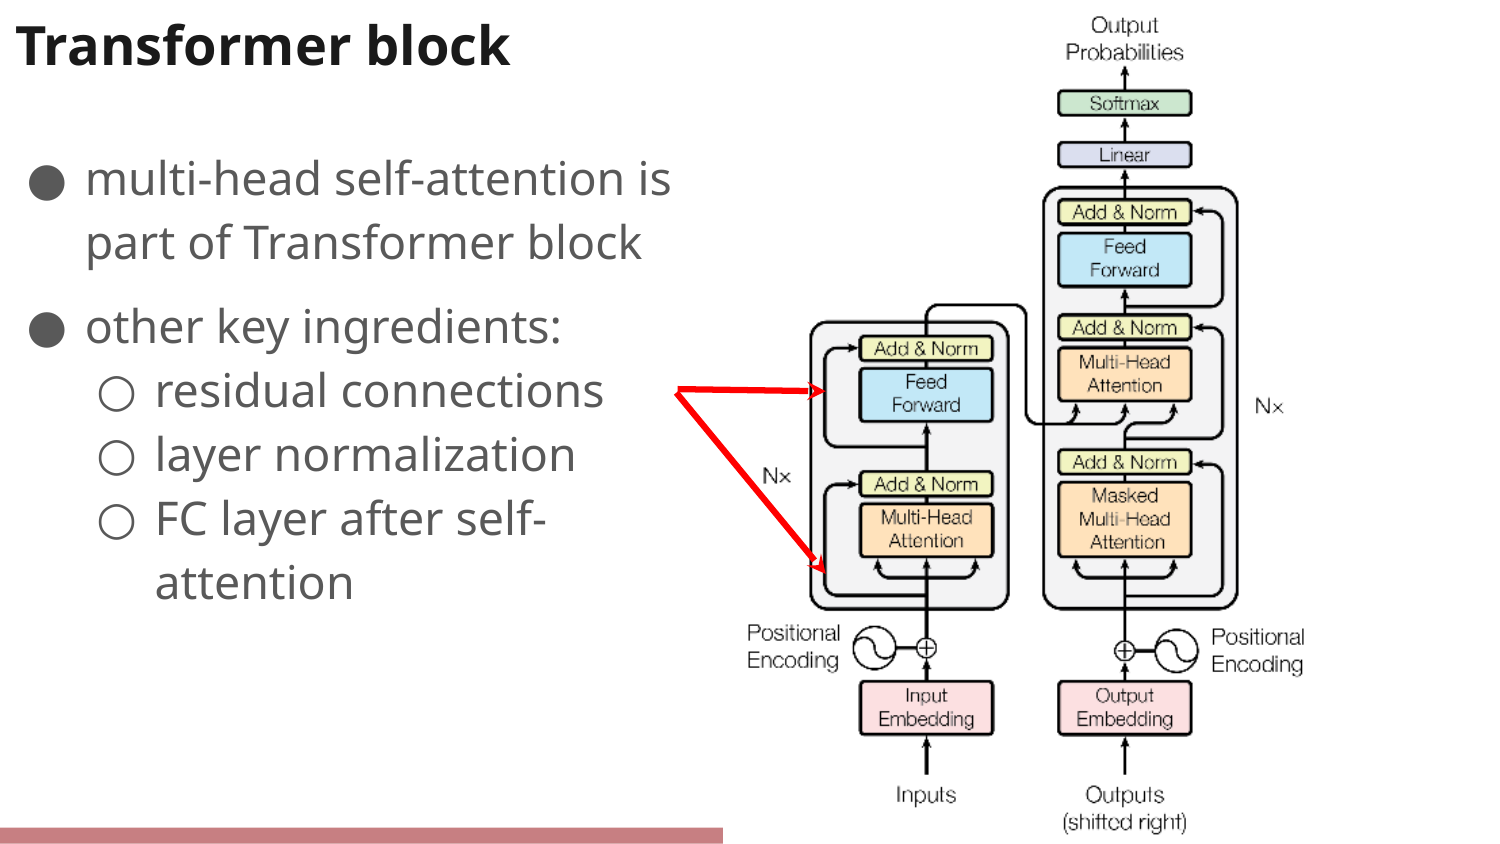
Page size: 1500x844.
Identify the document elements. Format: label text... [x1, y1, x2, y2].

list multi-head self-attention is part of Transformer block other key ingredients: residual connections layer normalization FC layer after self-attention [0, 125, 718, 801]
text_box Transformer block [0, 0, 721, 84]
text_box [677, 388, 826, 392]
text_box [676, 392, 826, 575]
picture [723, 0, 1500, 844]
